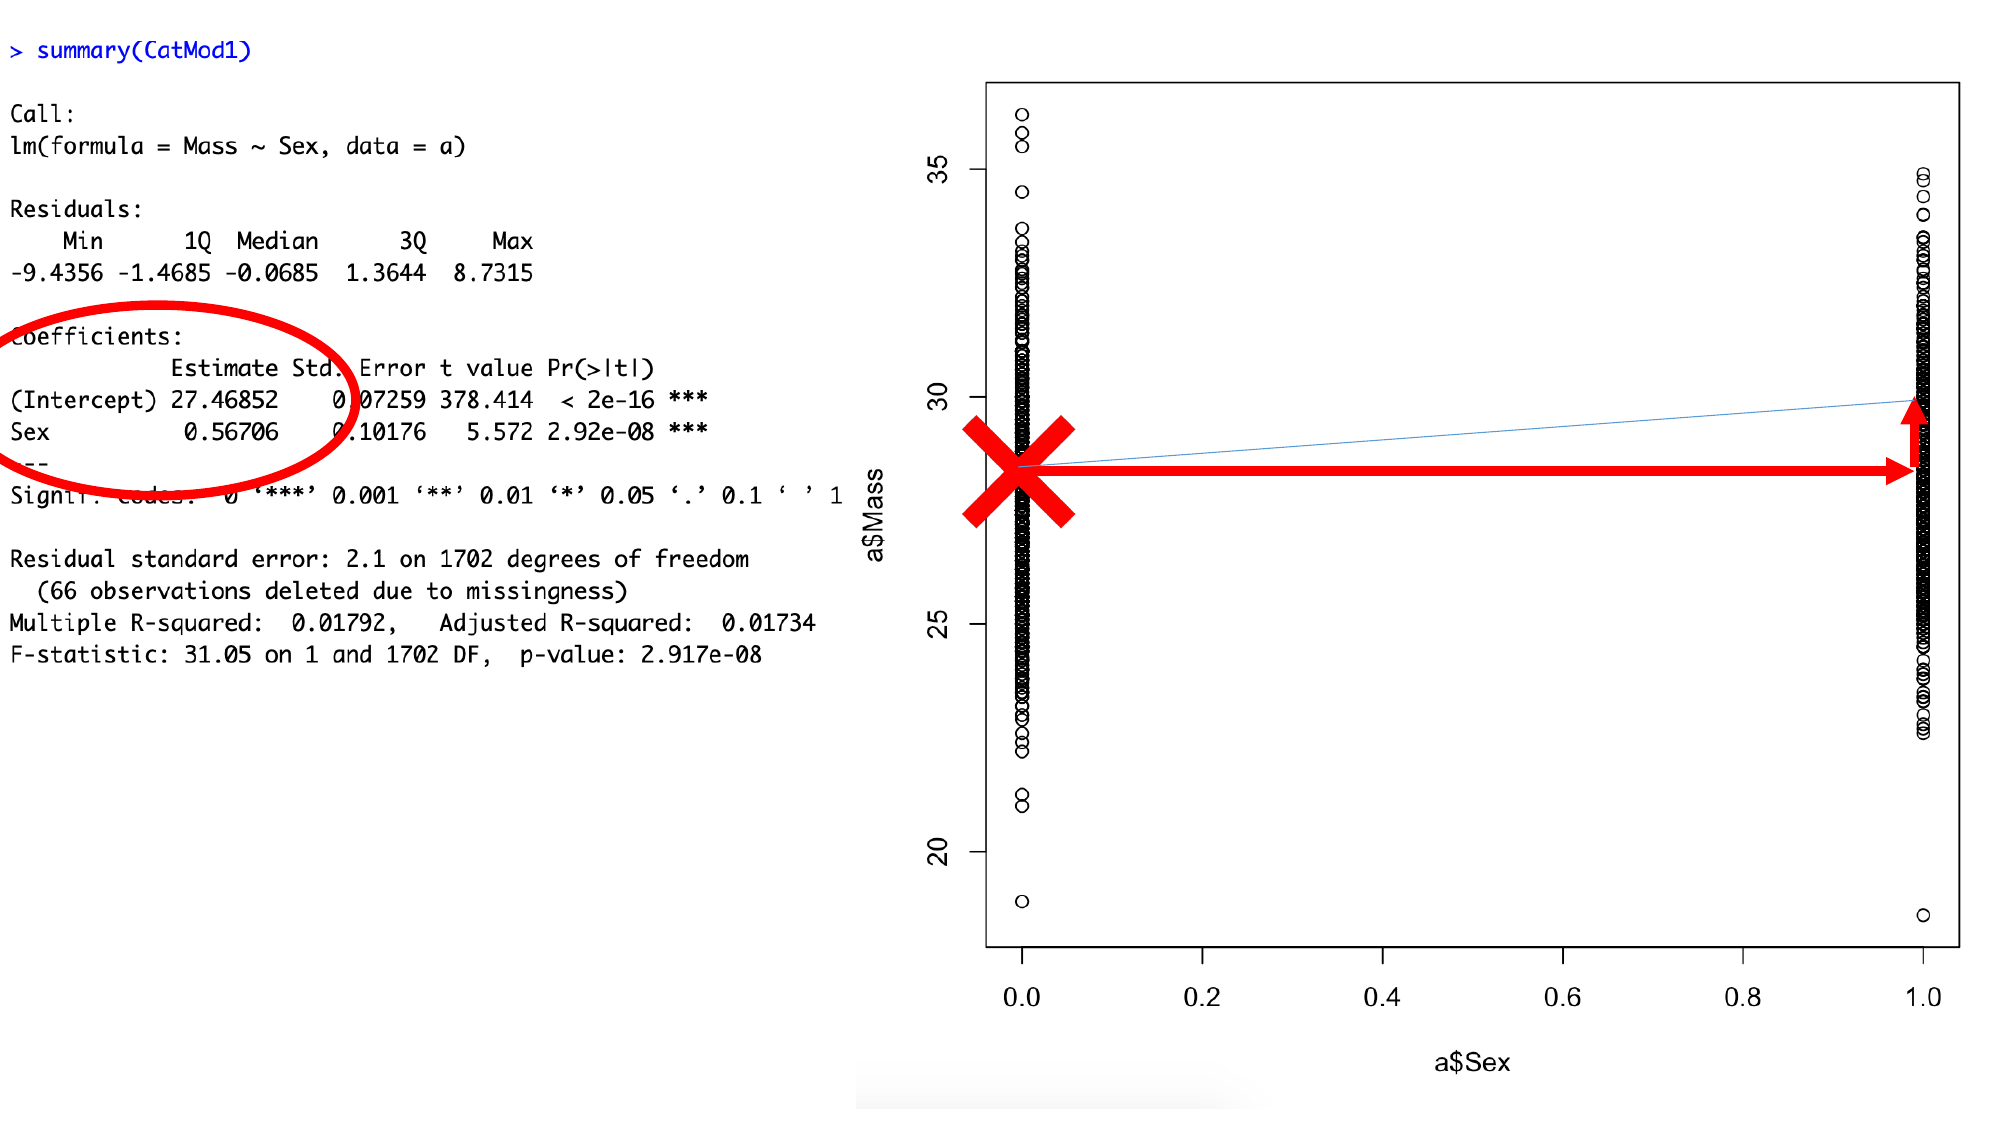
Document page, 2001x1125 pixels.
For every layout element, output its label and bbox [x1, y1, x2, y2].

text_box [1018, 400, 1915, 467]
picture [0, 0, 2000, 1109]
